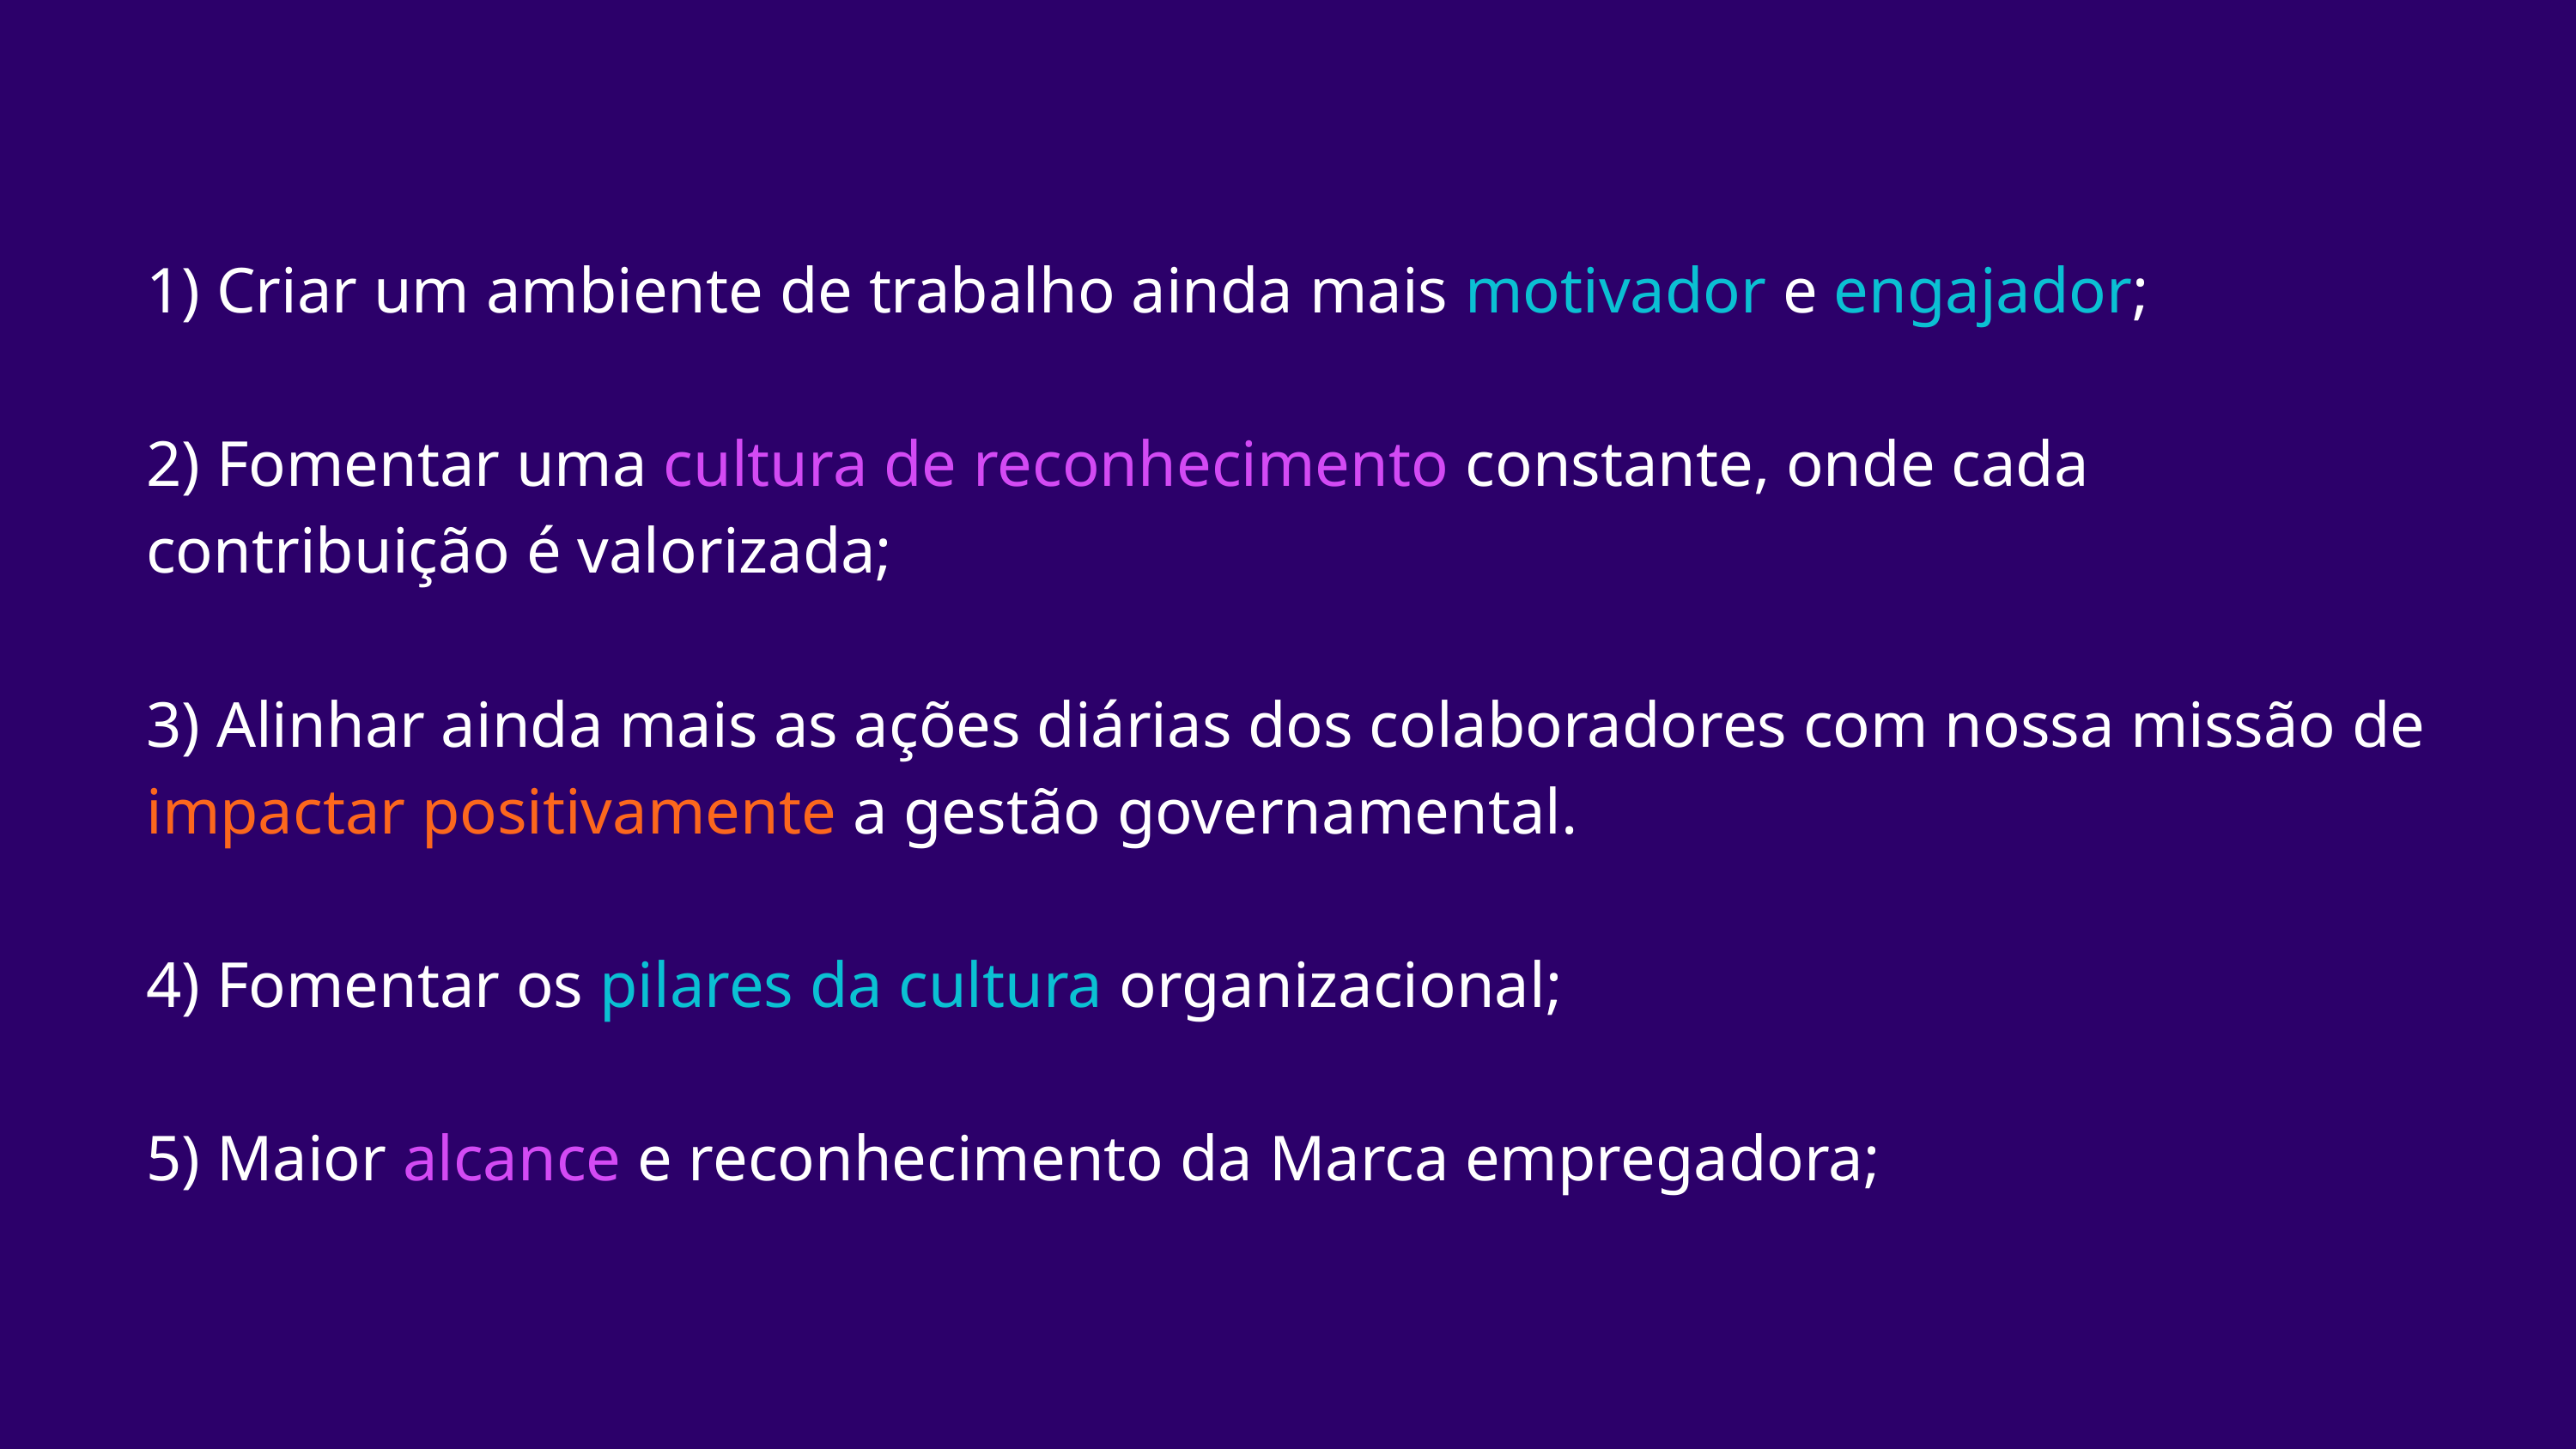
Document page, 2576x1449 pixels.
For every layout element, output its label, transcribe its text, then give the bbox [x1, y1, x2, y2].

text_box 1) Criar um ambiente de trabalho ainda mais motivador e engajador; 2) Fomentar uma cultura de reconhecimento constante, onde cada contribuição é valorizada; 3) Alinhar ainda mais as ações diárias dos colaboradores com nossa missão de impactar positivamente a gestão governamental. 4) Fomentar os pilares da cultura organizacional; 5) Maior alcance e reconhecimento da Marca empregadora; [146, 238, 2433, 1281]
